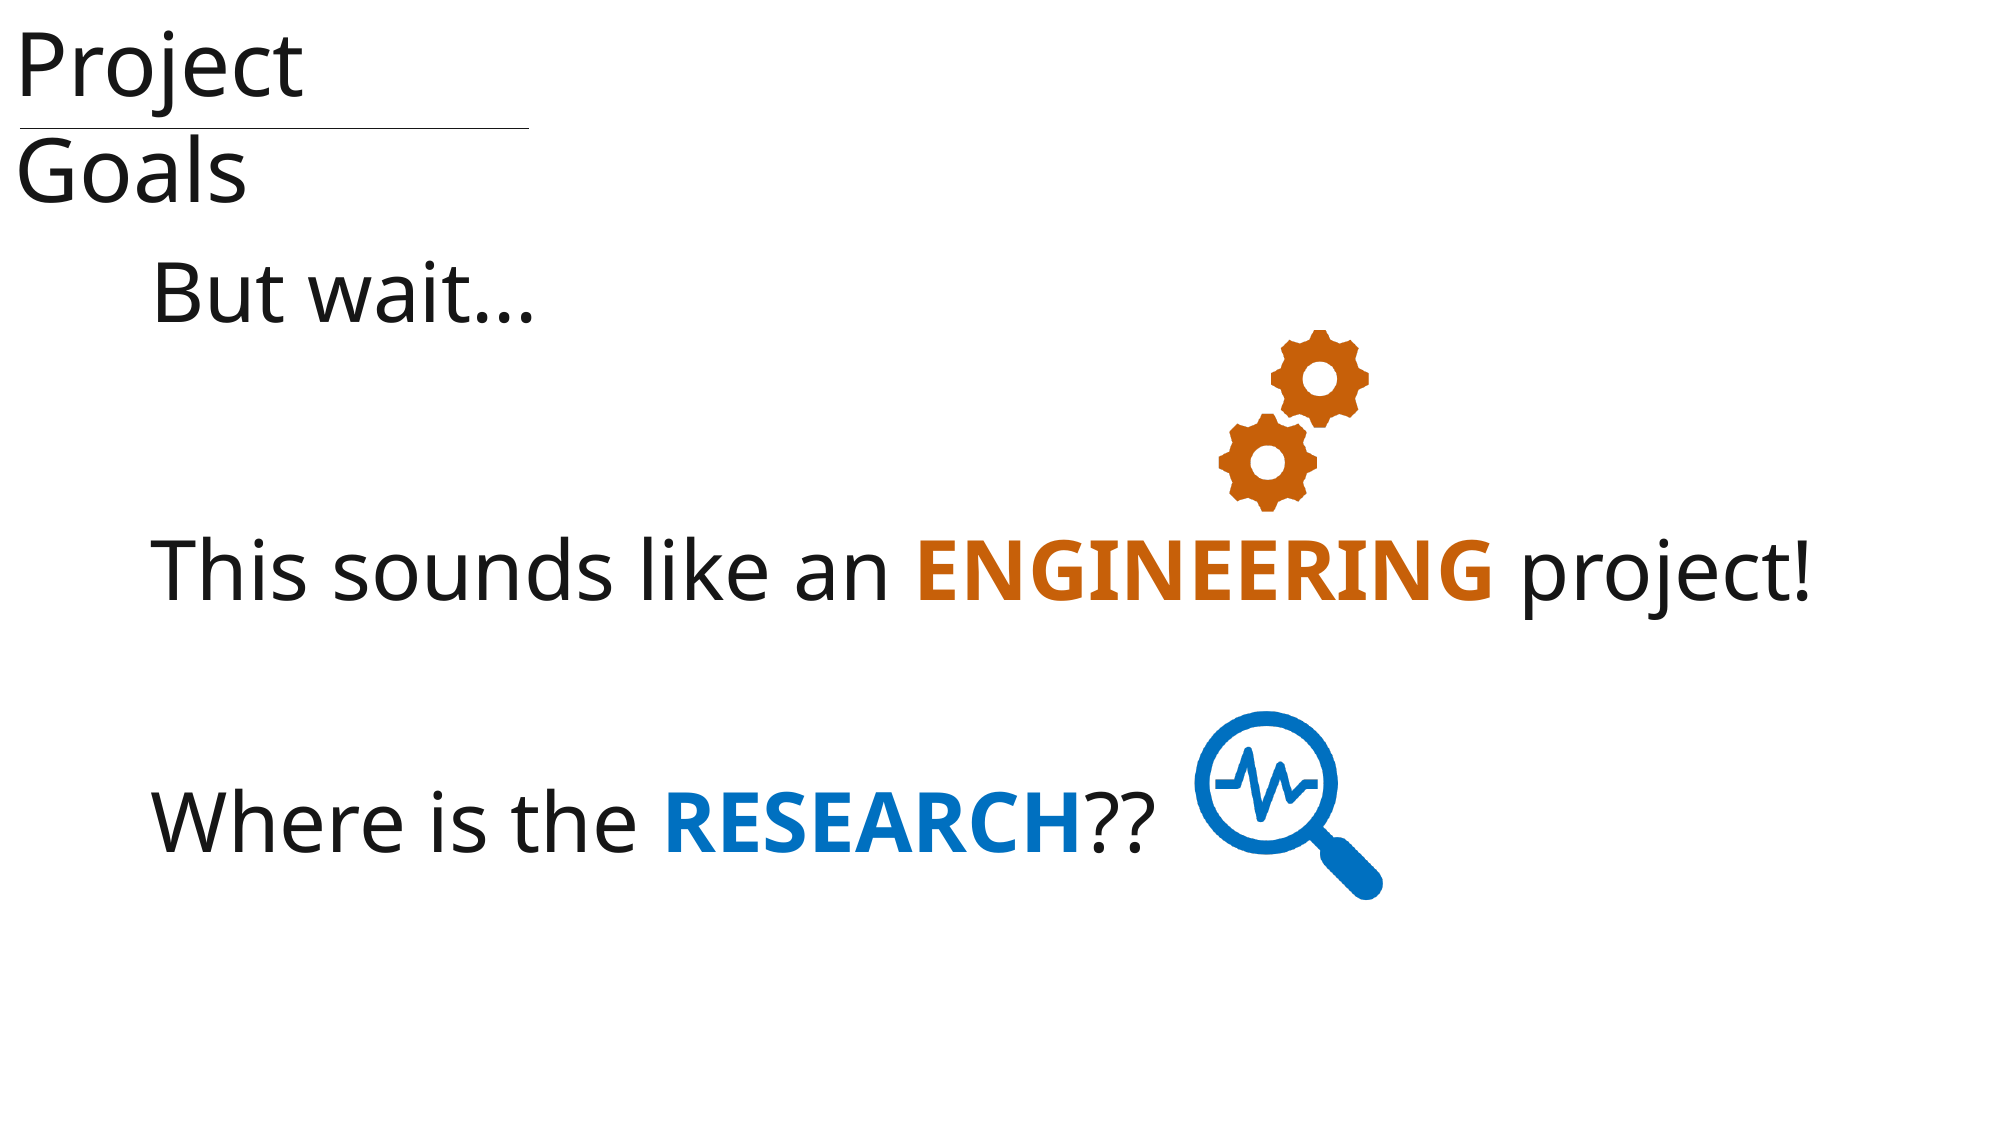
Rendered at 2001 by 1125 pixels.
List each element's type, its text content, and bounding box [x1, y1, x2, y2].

text_box But wait... [135, 232, 597, 347]
text_box Project Goals [0, 0, 573, 228]
text_box This sounds like an ENGINEERING project! [135, 509, 1909, 625]
picture [1183, 310, 1404, 531]
picture [1175, 691, 1404, 920]
text_box Where is the RESEARCH?? [135, 761, 1170, 877]
